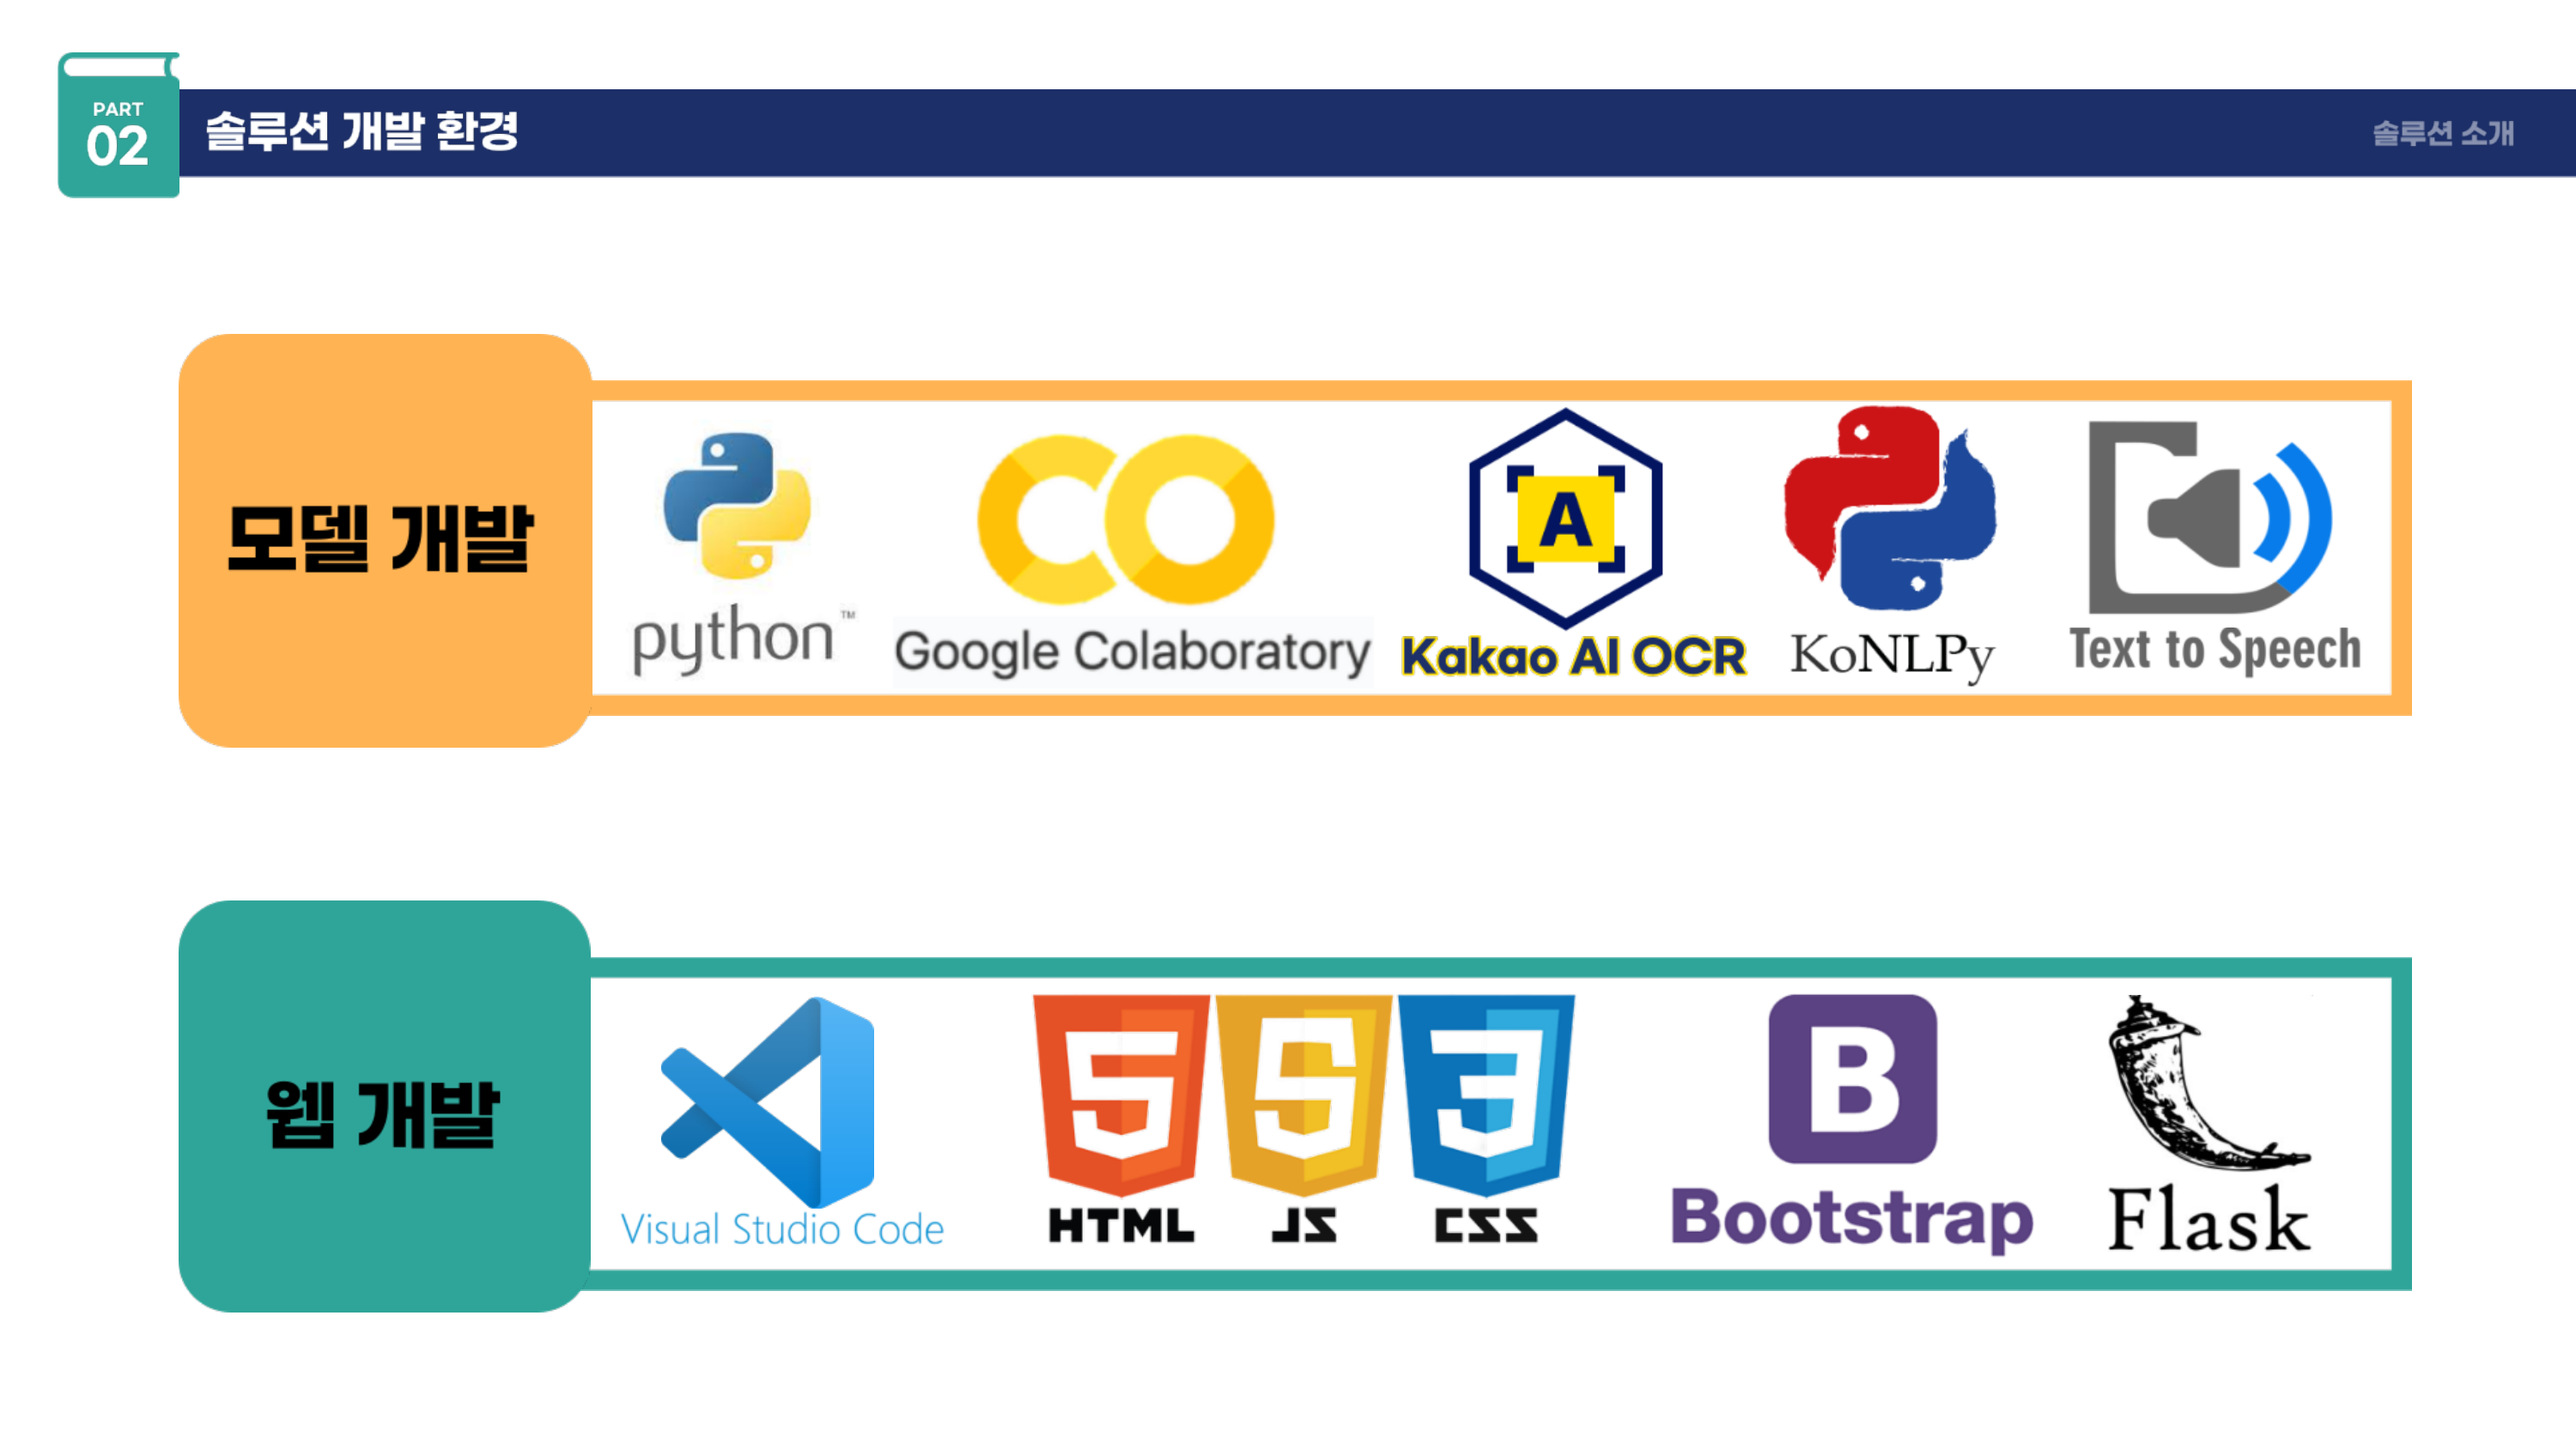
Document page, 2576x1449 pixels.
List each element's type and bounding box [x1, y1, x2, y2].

text_box [58, 52, 179, 198]
text_box [1027, 984, 1580, 1253]
picture [179, 99, 540, 181]
text_box [1783, 404, 2000, 692]
text_box [597, 420, 870, 692]
text_box [893, 433, 1374, 688]
picture [1379, 614, 1799, 737]
text_box [1463, 403, 1674, 636]
text_box [179, 334, 592, 748]
picture [252, 1058, 537, 1184]
text_box [595, 957, 2412, 1291]
text_box [2055, 415, 2367, 681]
text_box [2106, 995, 2313, 1252]
text_box [617, 997, 946, 1252]
text_box [1647, 985, 2043, 1263]
picture [2129, 114, 2529, 168]
text_box [596, 380, 2412, 716]
picture [77, 98, 172, 202]
picture [213, 481, 573, 608]
text_box [179, 900, 591, 1313]
text_box [184, 89, 2576, 178]
